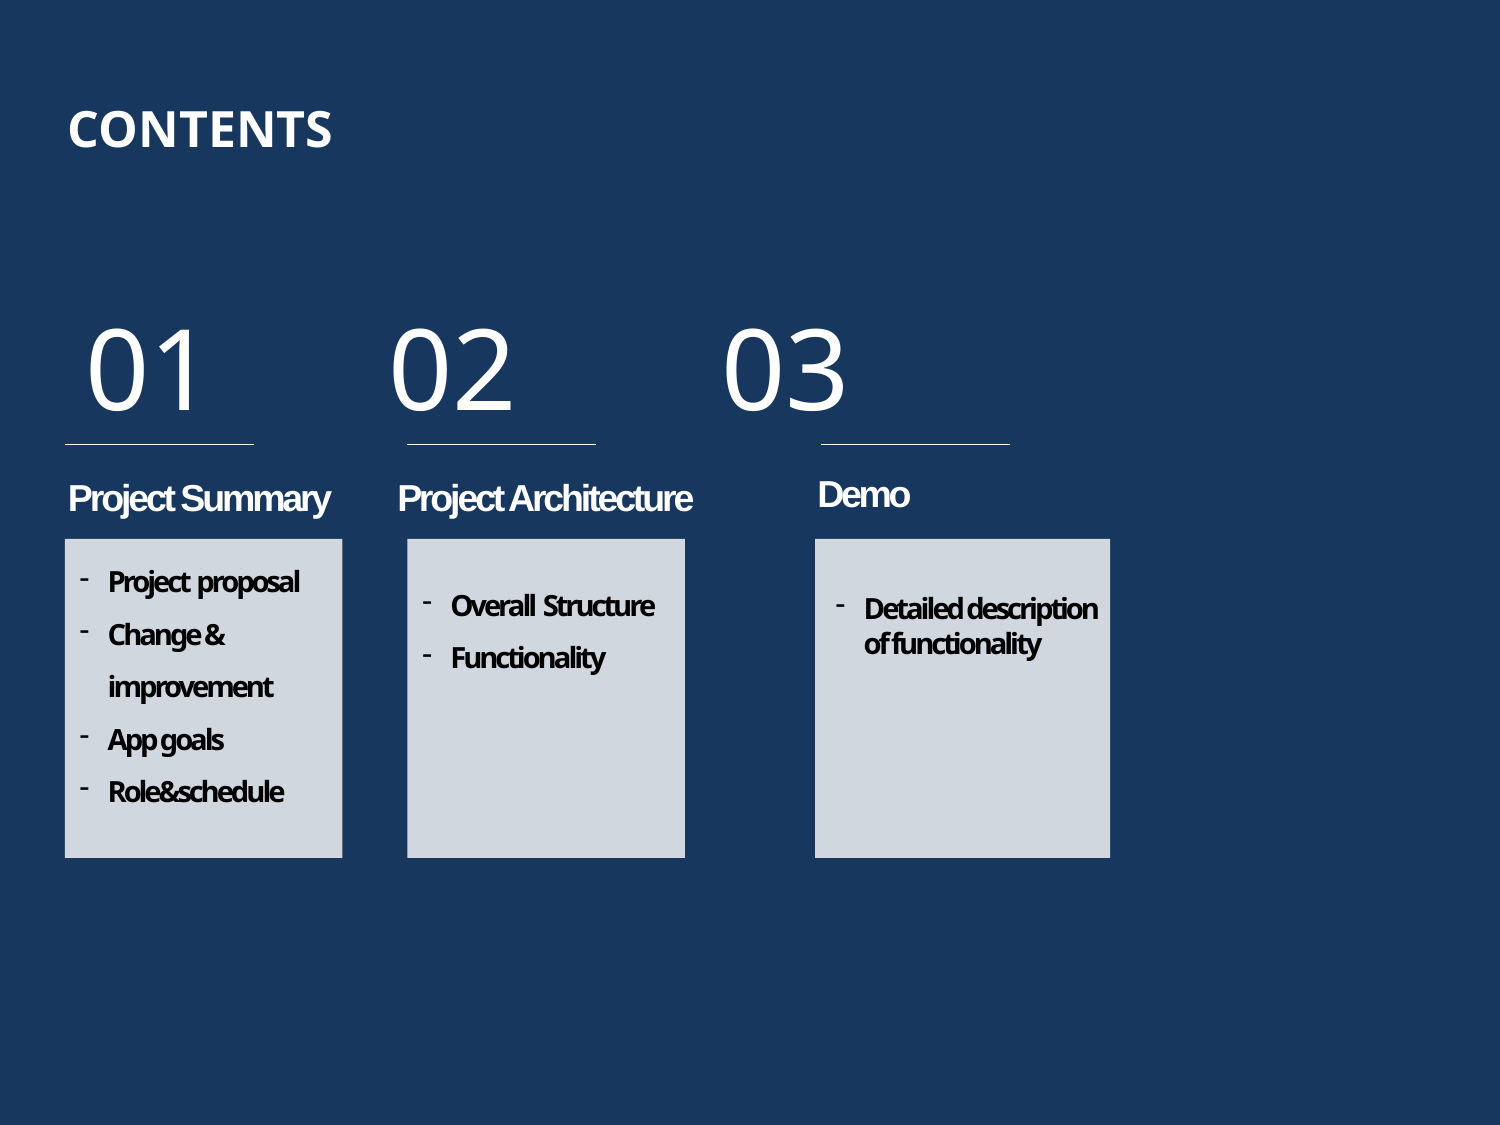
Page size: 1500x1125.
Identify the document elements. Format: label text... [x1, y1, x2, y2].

text_box [813, 537, 1112, 860]
text_box Project Architecture [371, 466, 798, 572]
text_box Project Summary [53, 466, 355, 527]
text_box Detailed description of functionality [820, 582, 1116, 703]
text_box Overall Structure Functionality [407, 572, 703, 875]
text_box CONTENTS [53, 89, 739, 165]
text_box Demo [769, 462, 1196, 523]
text_box 01 02 03 [41, 290, 1436, 441]
text_box Project proposal Change & improvement App goals Role&schedule [64, 538, 355, 921]
